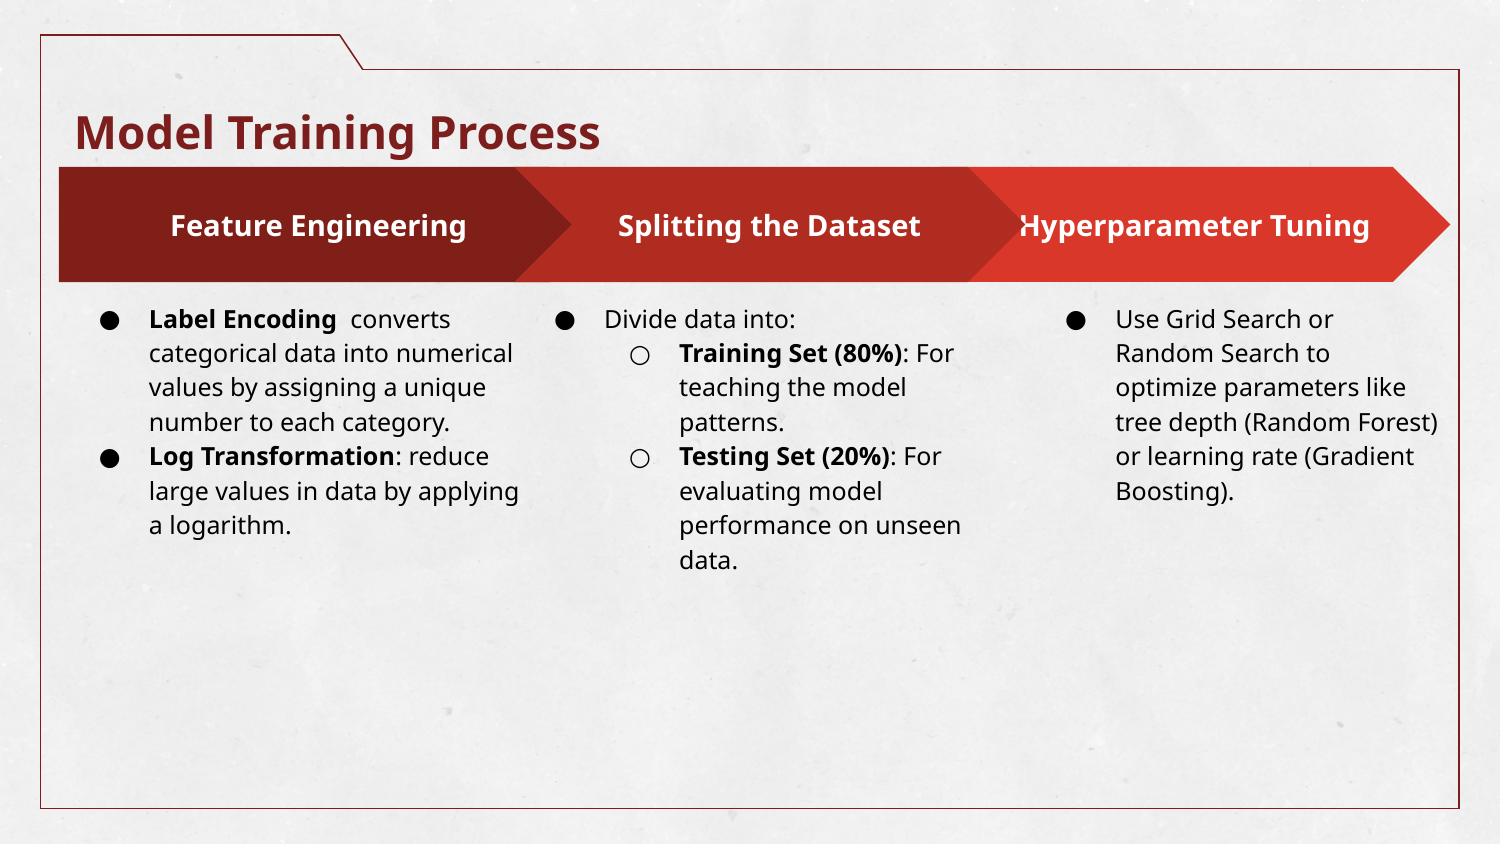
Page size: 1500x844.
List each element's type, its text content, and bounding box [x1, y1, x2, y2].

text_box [513, 166, 1026, 739]
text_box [1026, 166, 1454, 739]
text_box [58, 166, 512, 739]
title Model Training Process [59, 88, 1323, 166]
